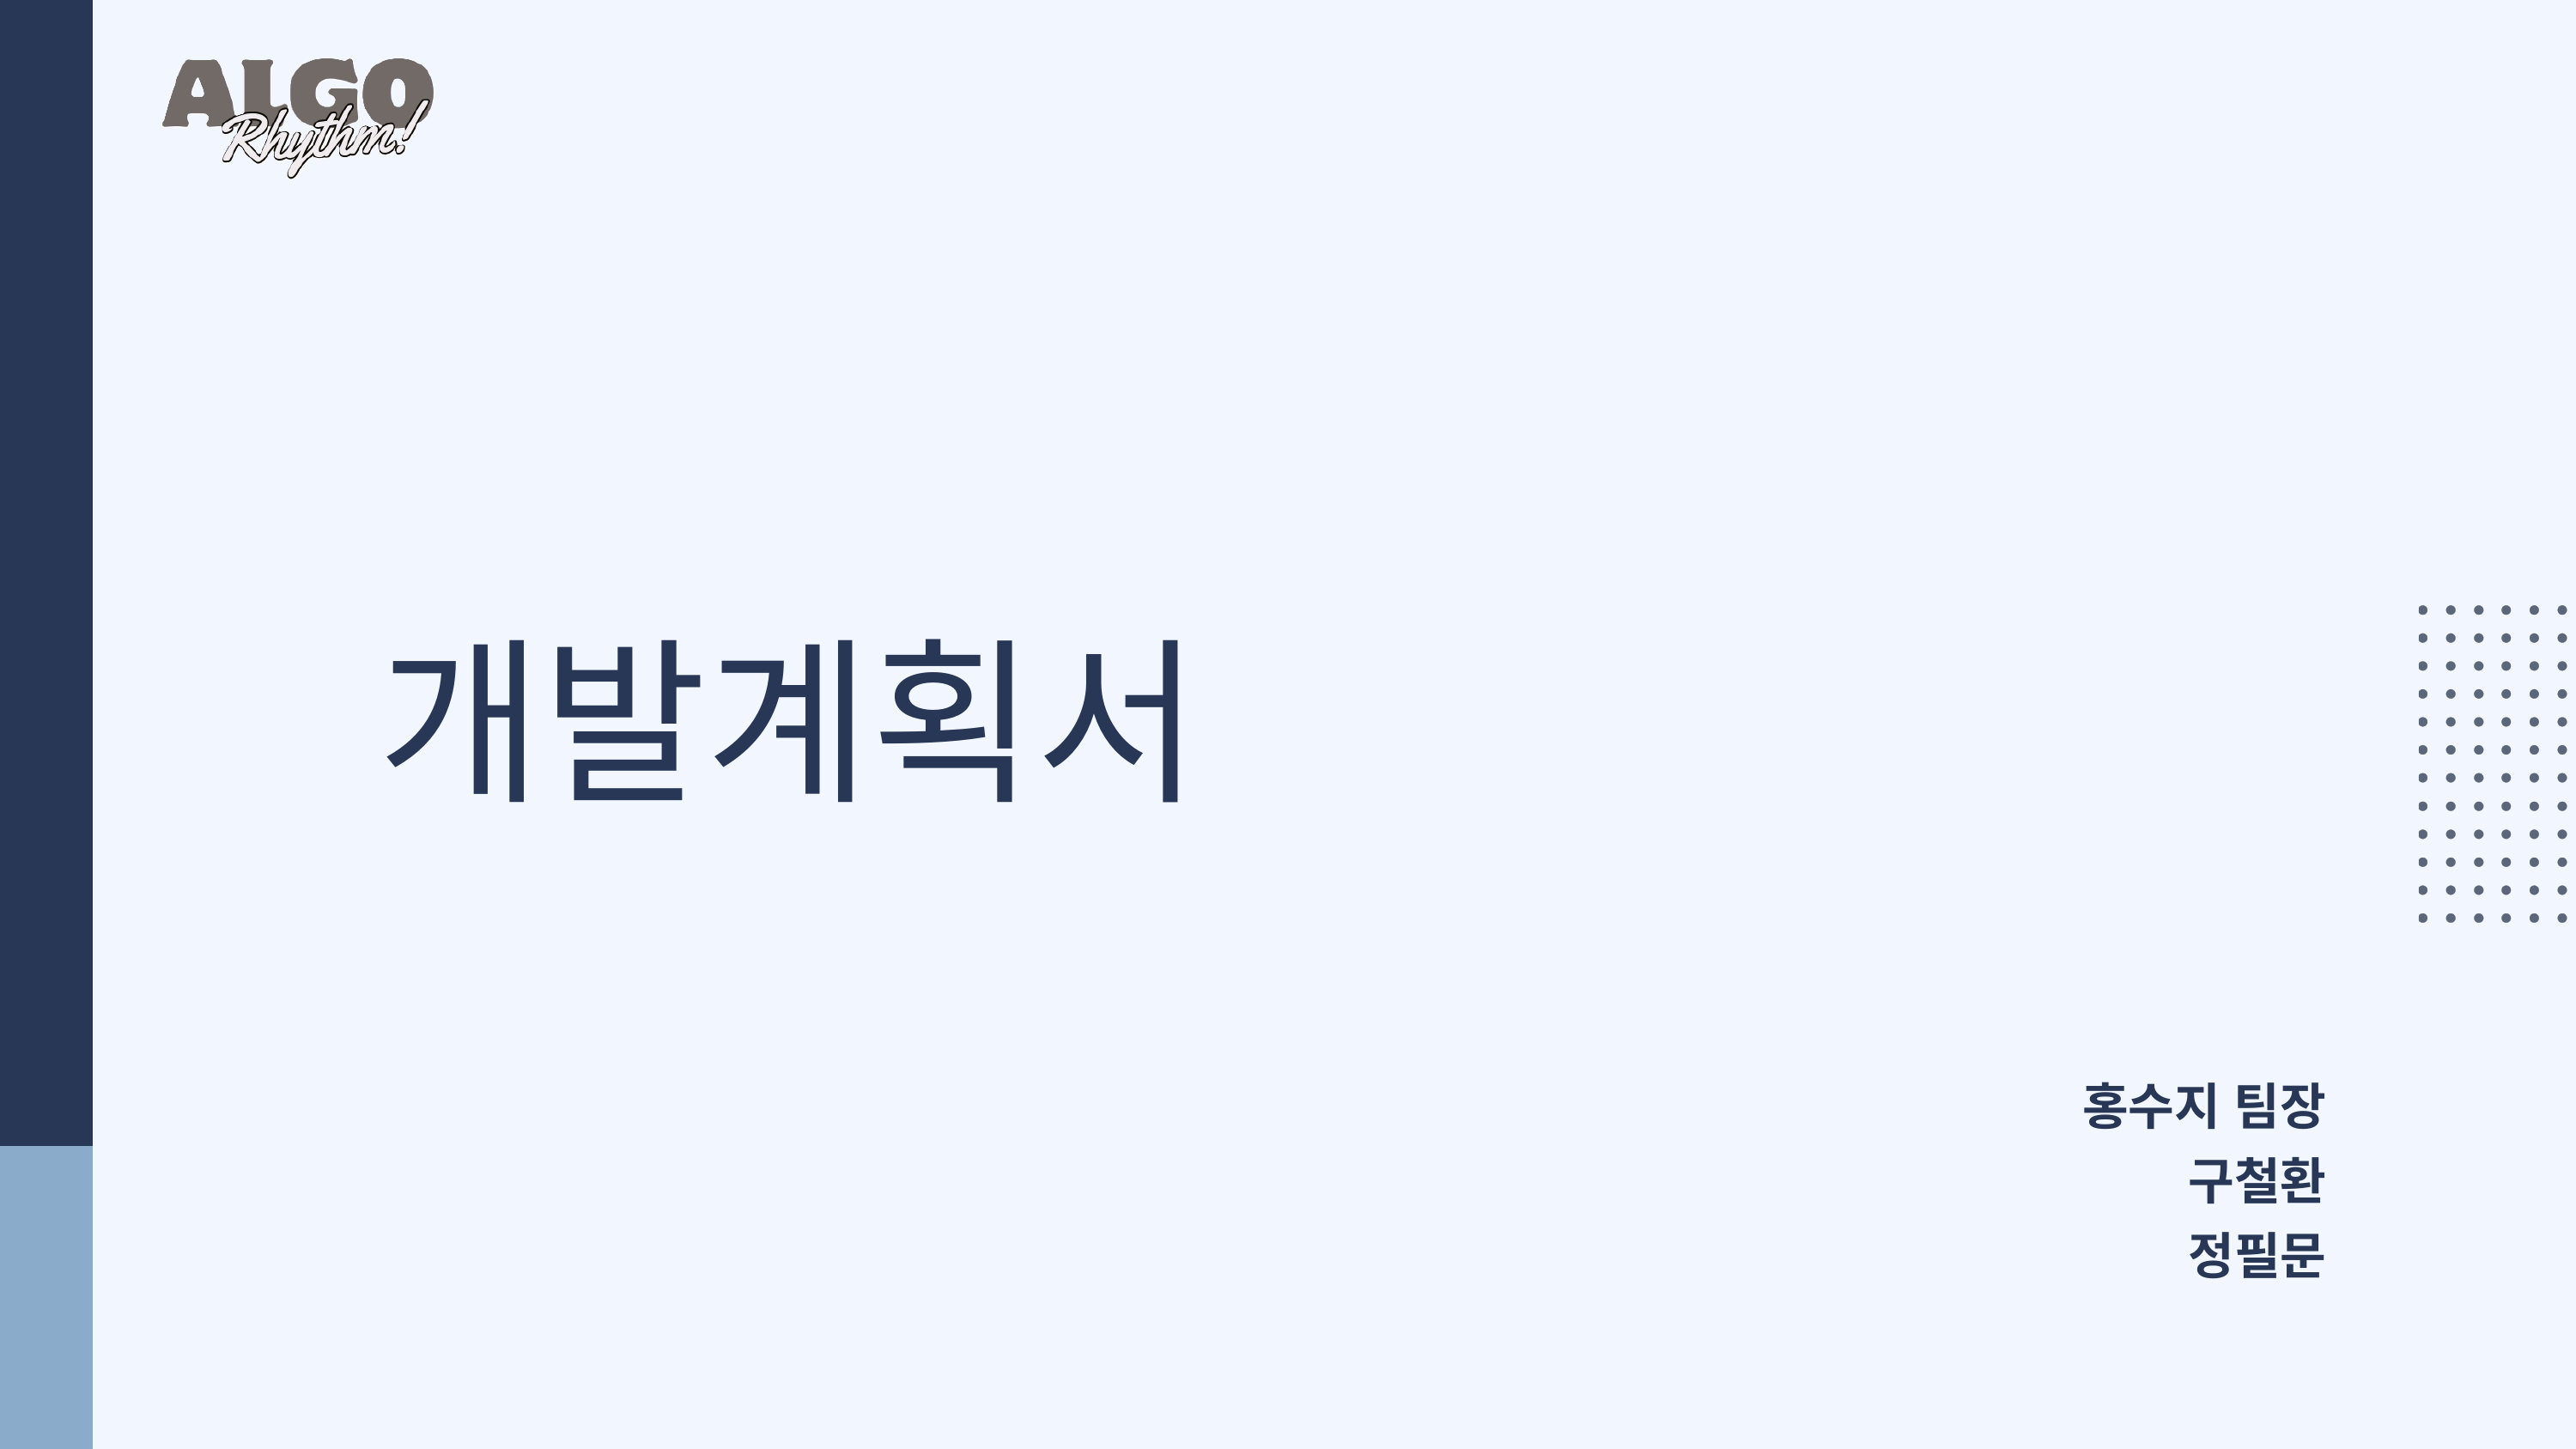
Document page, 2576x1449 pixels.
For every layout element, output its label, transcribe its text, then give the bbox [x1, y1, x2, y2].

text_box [0, 1145, 94, 1449]
text_box 홍수지 팀장 구철환 정필문 [762, 1060, 2326, 1284]
text_box [2418, 605, 2576, 923]
picture [142, 29, 452, 193]
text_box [0, 0, 94, 1145]
text_box 개발계획서 [377, 573, 1288, 825]
